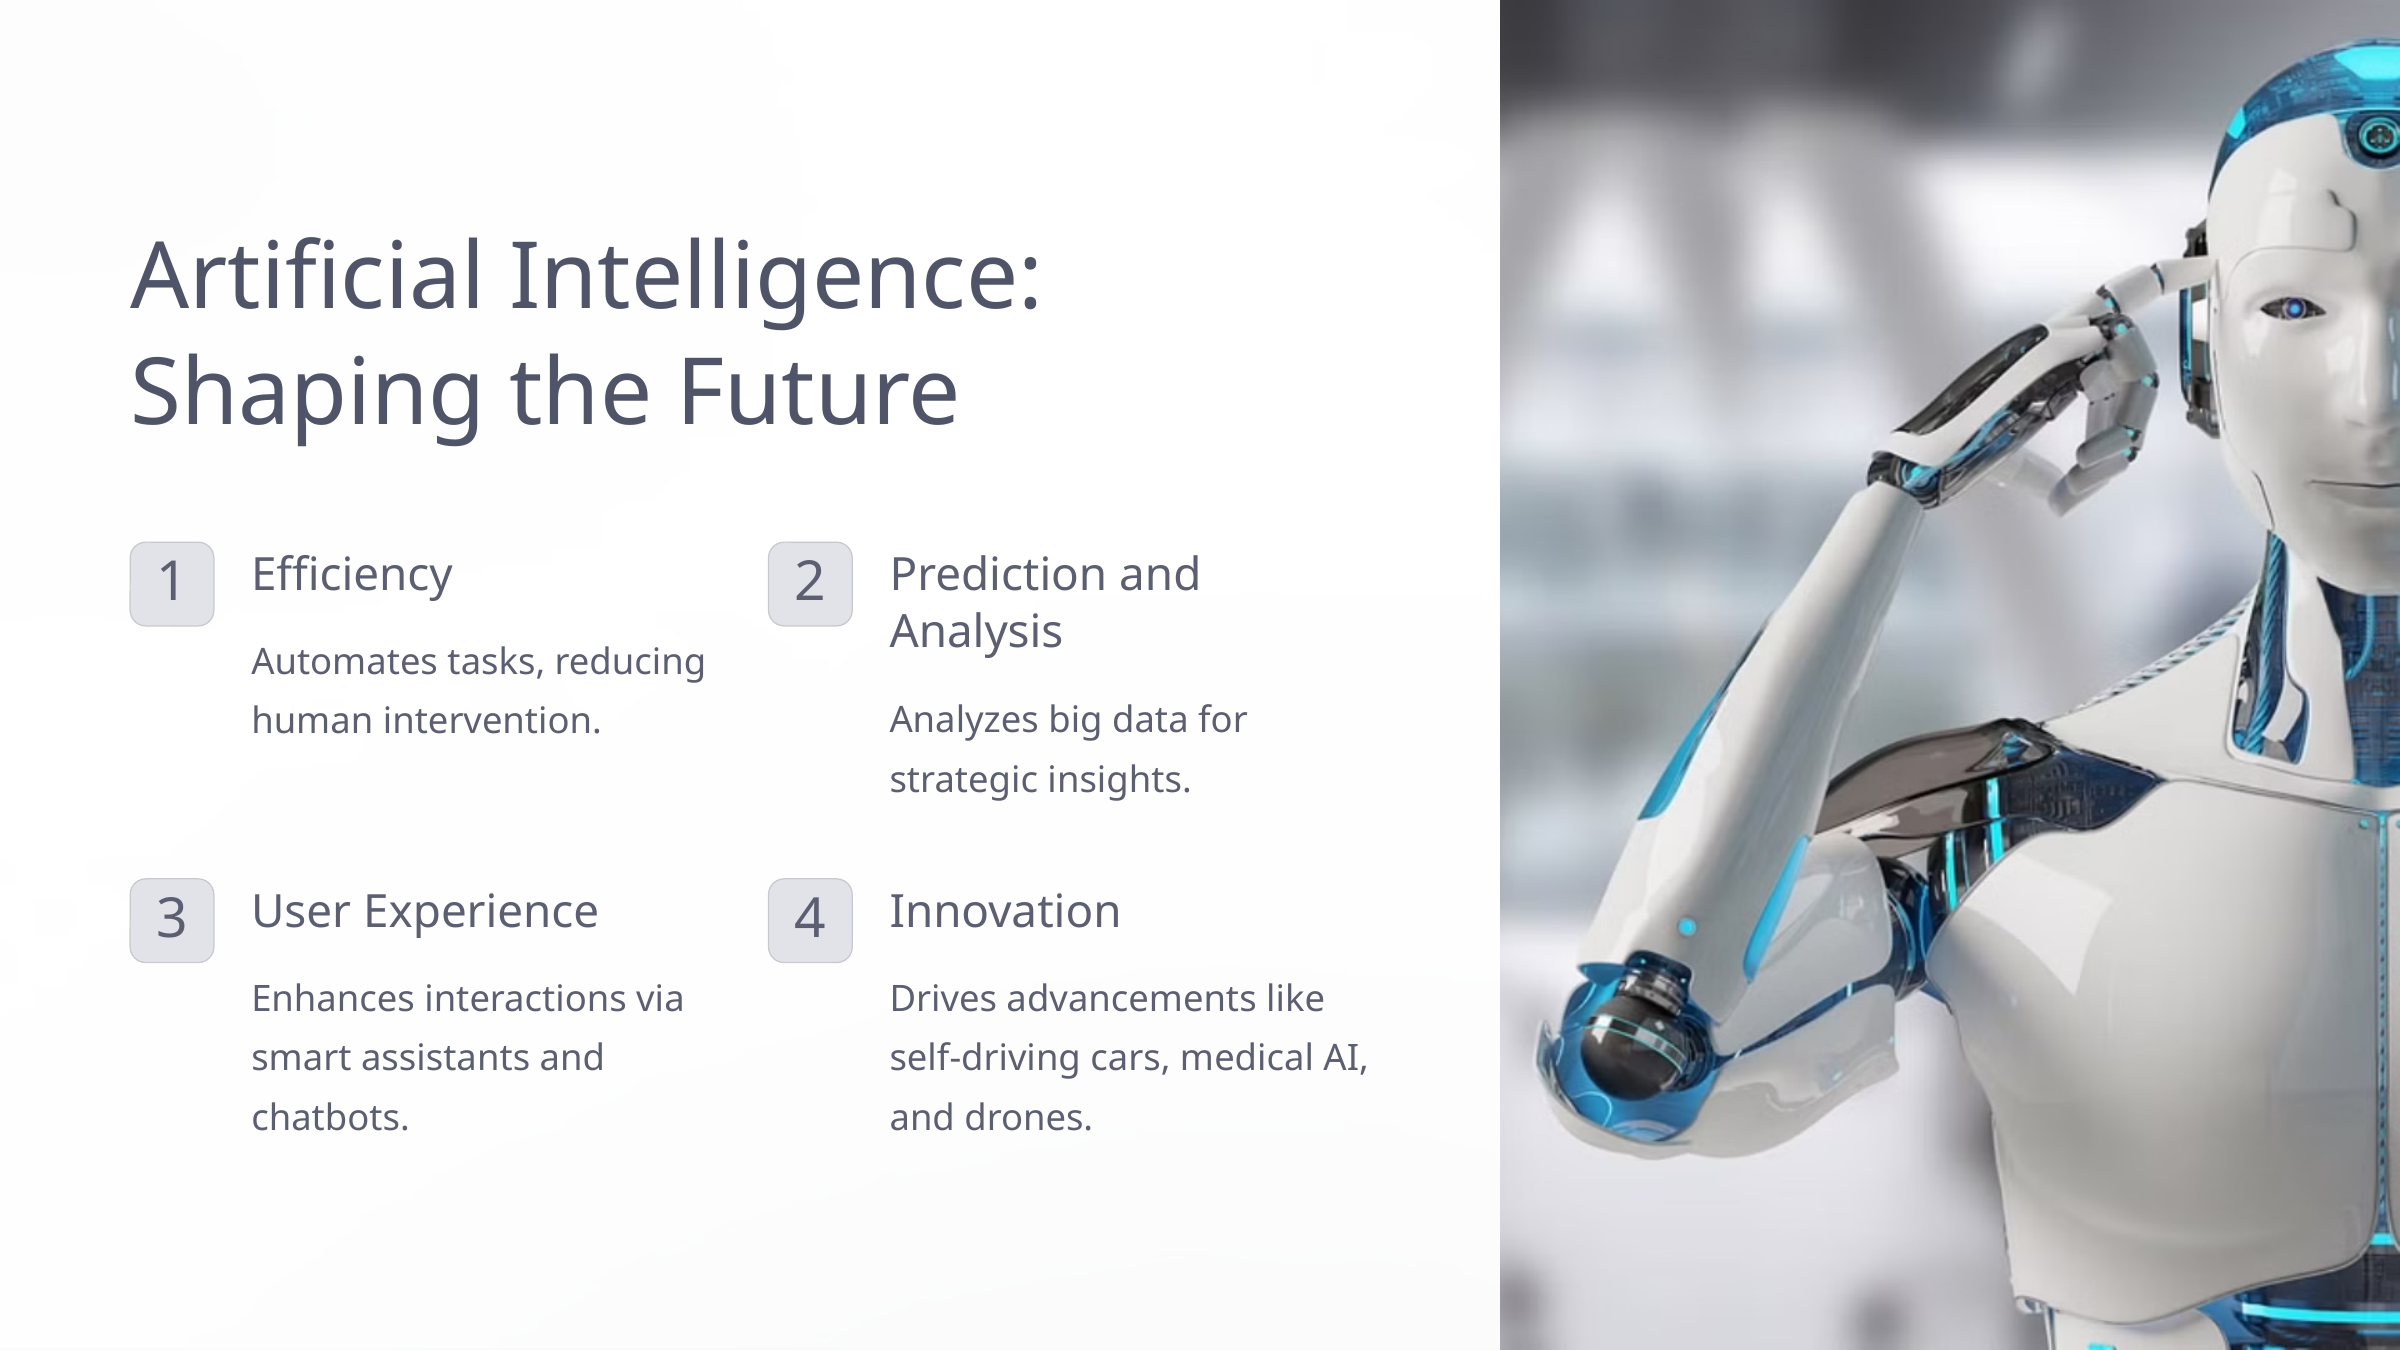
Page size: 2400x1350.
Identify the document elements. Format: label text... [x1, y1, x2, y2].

text_box 3 [155, 892, 189, 949]
text_box 1 [161, 556, 183, 612]
text_box [768, 878, 853, 963]
text_box Automates tasks, reducing human intervention. [251, 622, 732, 742]
text_box [768, 542, 853, 626]
text_box [130, 878, 214, 963]
text_box User Experience [251, 878, 717, 937]
text_box Efficiency [251, 542, 717, 601]
text_box Artificial Intelligence: Shaping the Future [130, 211, 1370, 445]
text_box Prediction and Analysis [889, 542, 1370, 659]
text_box 4 [793, 892, 828, 949]
text_box Analyzes big data for strategic insights. [889, 680, 1370, 800]
text_box Innovation [889, 878, 1355, 937]
text_box 2 [794, 556, 827, 612]
text_box Enhances interactions via smart assistants and chatbots. [251, 959, 732, 1138]
text_box [130, 542, 214, 626]
text_box Drives advancements like self-driving cars, medical AI, and drones. [889, 959, 1370, 1138]
picture [1499, 0, 2400, 1350]
